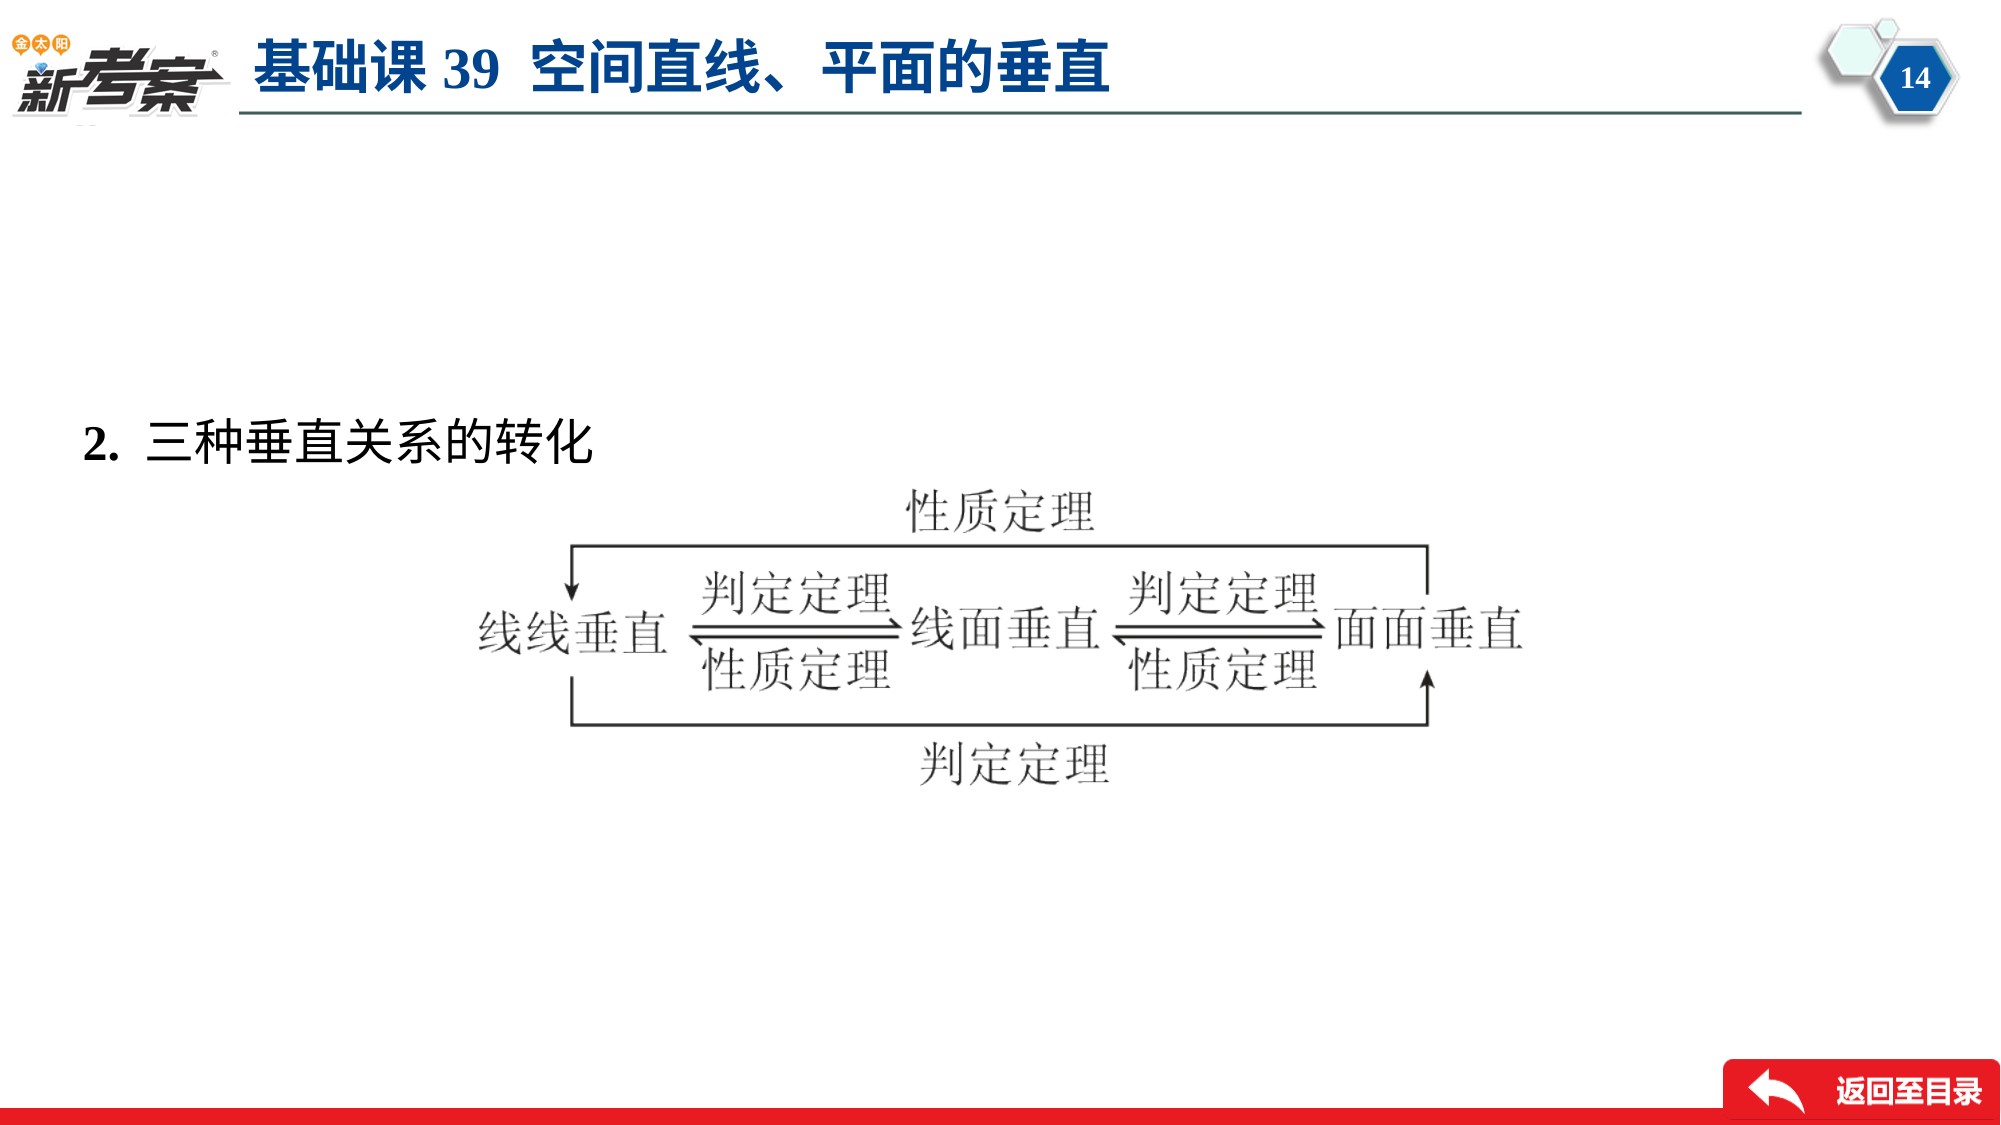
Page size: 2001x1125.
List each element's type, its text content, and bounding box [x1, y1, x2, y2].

text_box 2. 三种垂直关系的转化 [82, 380, 1917, 461]
picture [0, 0, 2001, 1125]
